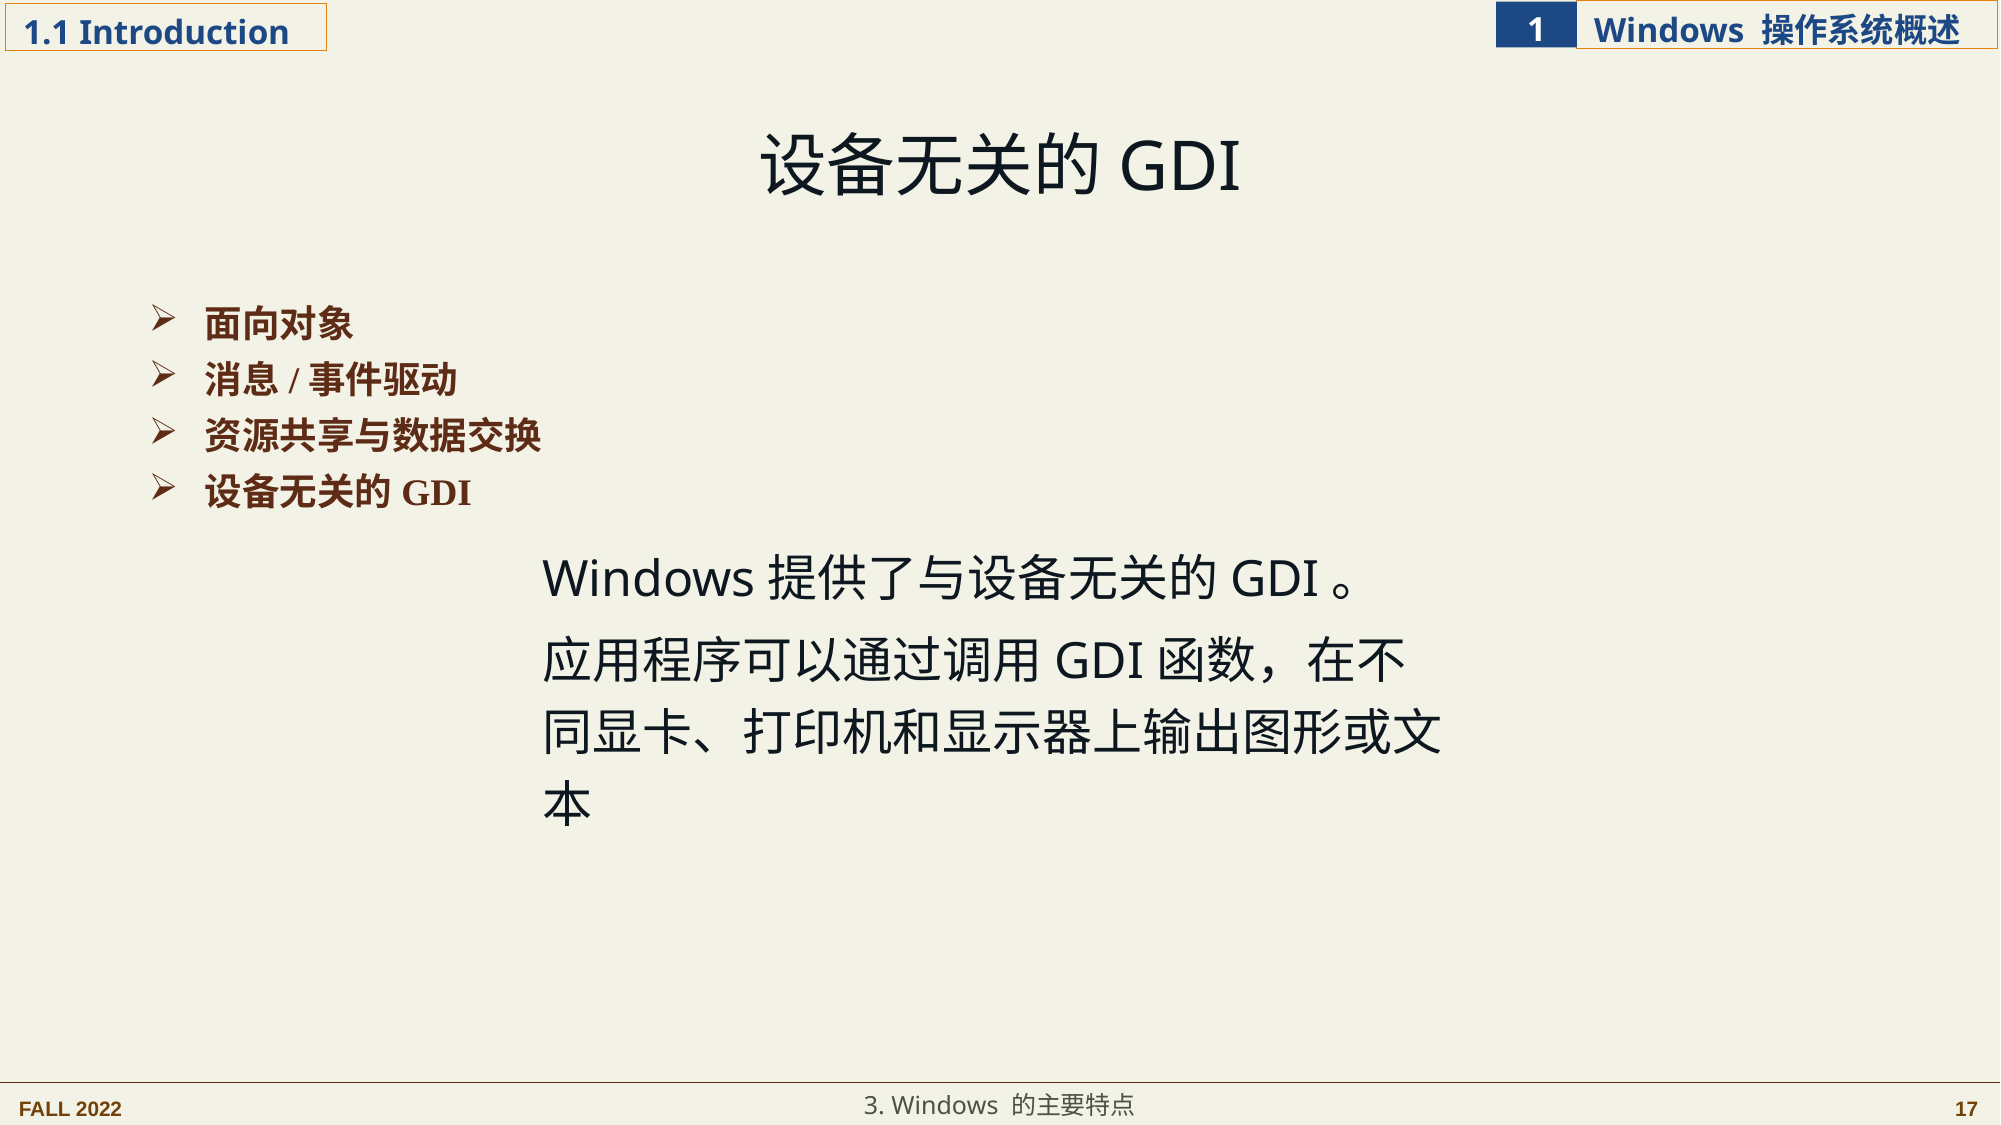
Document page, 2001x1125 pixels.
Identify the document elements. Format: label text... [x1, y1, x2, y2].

text_box 3. Windows 的主要特点 [249, 1076, 1751, 1125]
text_box Windows提供了与设备无关的GDI。 应用程序可以通过调用GDI函数，在不同显卡、打印机和显示器上输出图形或文本 [527, 527, 1461, 840]
list 面向对象 消息/事件驱动 资源共享与数据交换 设备无关的GDI [137, 299, 1863, 1014]
title 设备无关的GDI [137, 59, 1863, 278]
